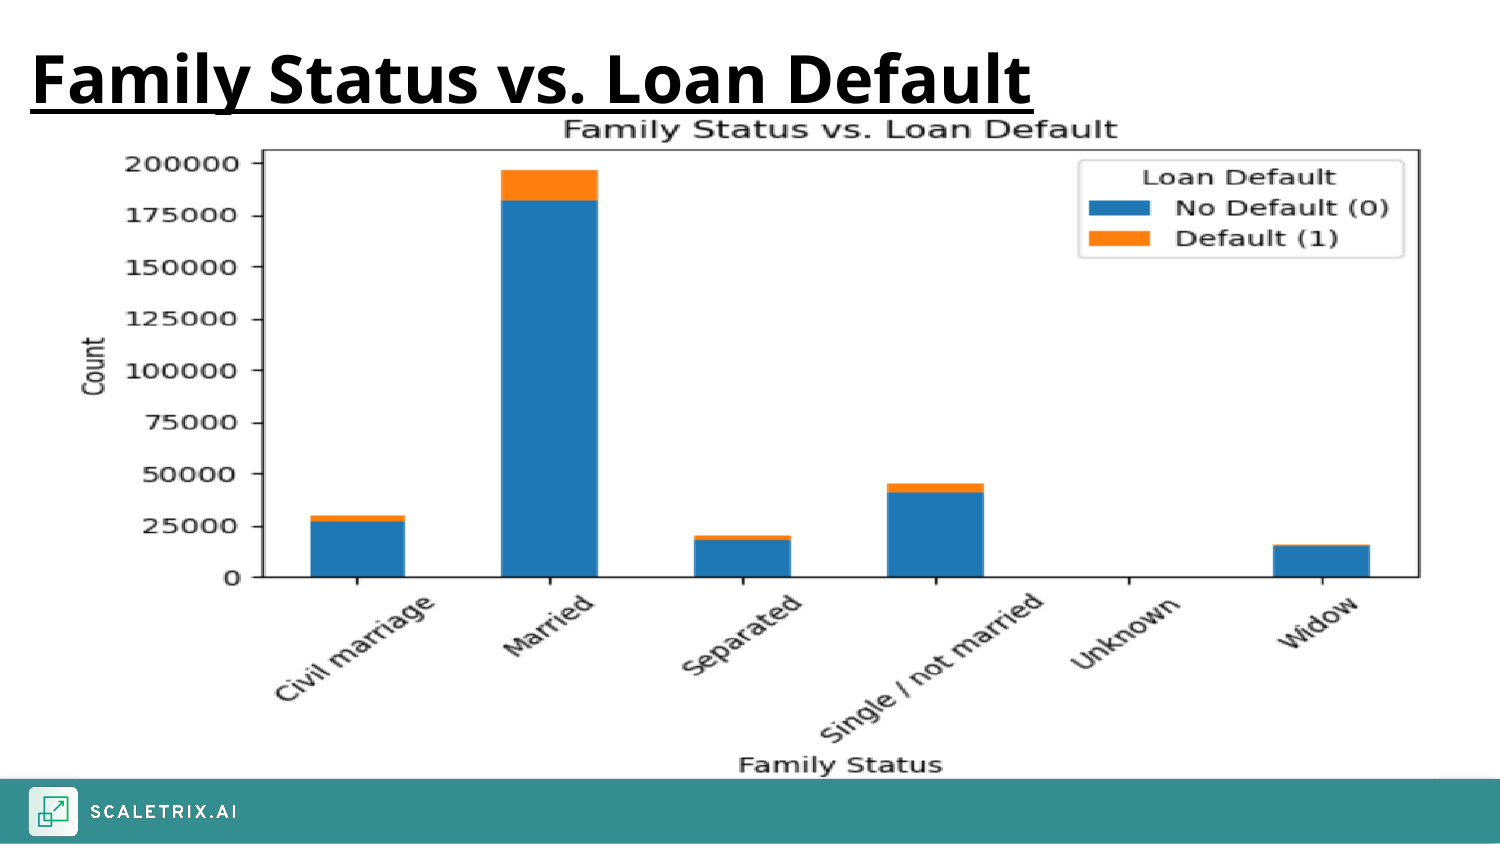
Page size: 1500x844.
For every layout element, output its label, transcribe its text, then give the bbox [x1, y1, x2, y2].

picture [79, 115, 1439, 778]
title Family Status vs. Loan Default [0, 0, 1064, 155]
picture [0, 783, 266, 844]
